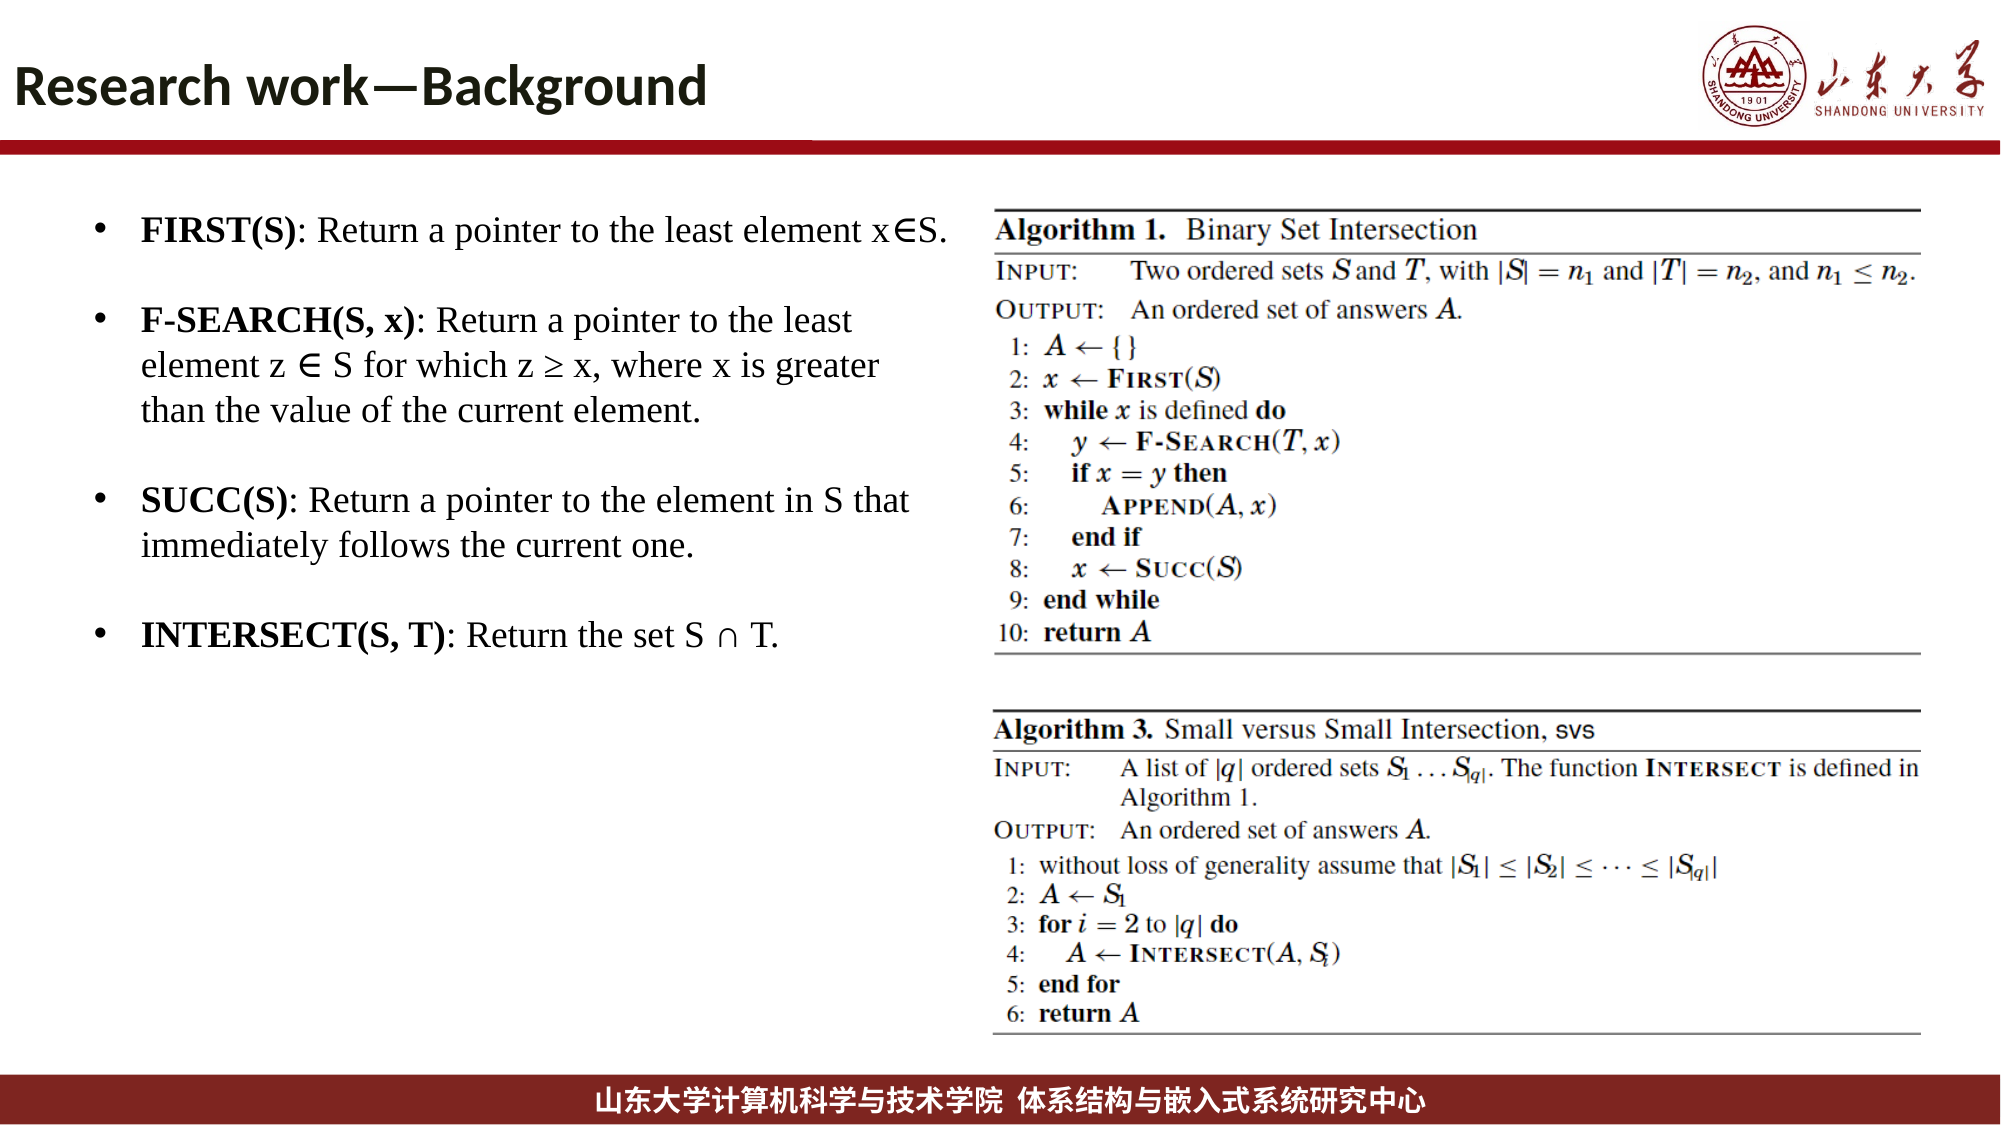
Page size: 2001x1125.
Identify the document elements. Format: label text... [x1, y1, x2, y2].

picture [1698, 21, 1985, 130]
title Research work—Background [0, 48, 1575, 161]
picture [987, 197, 1921, 664]
picture [987, 700, 1921, 1056]
text_box FIRST(S): Return a pointer to the least element x∈S. F-SEARCH(S, x): Return a pointer to the least element z ∈ S for which z ≥ x, where x is greater than the value of the current element. SUCC(S): Return a pointer to the element in S that immediately follows the current one. INTERSECT(S, T): Return the set S ∩ T. [79, 197, 964, 663]
